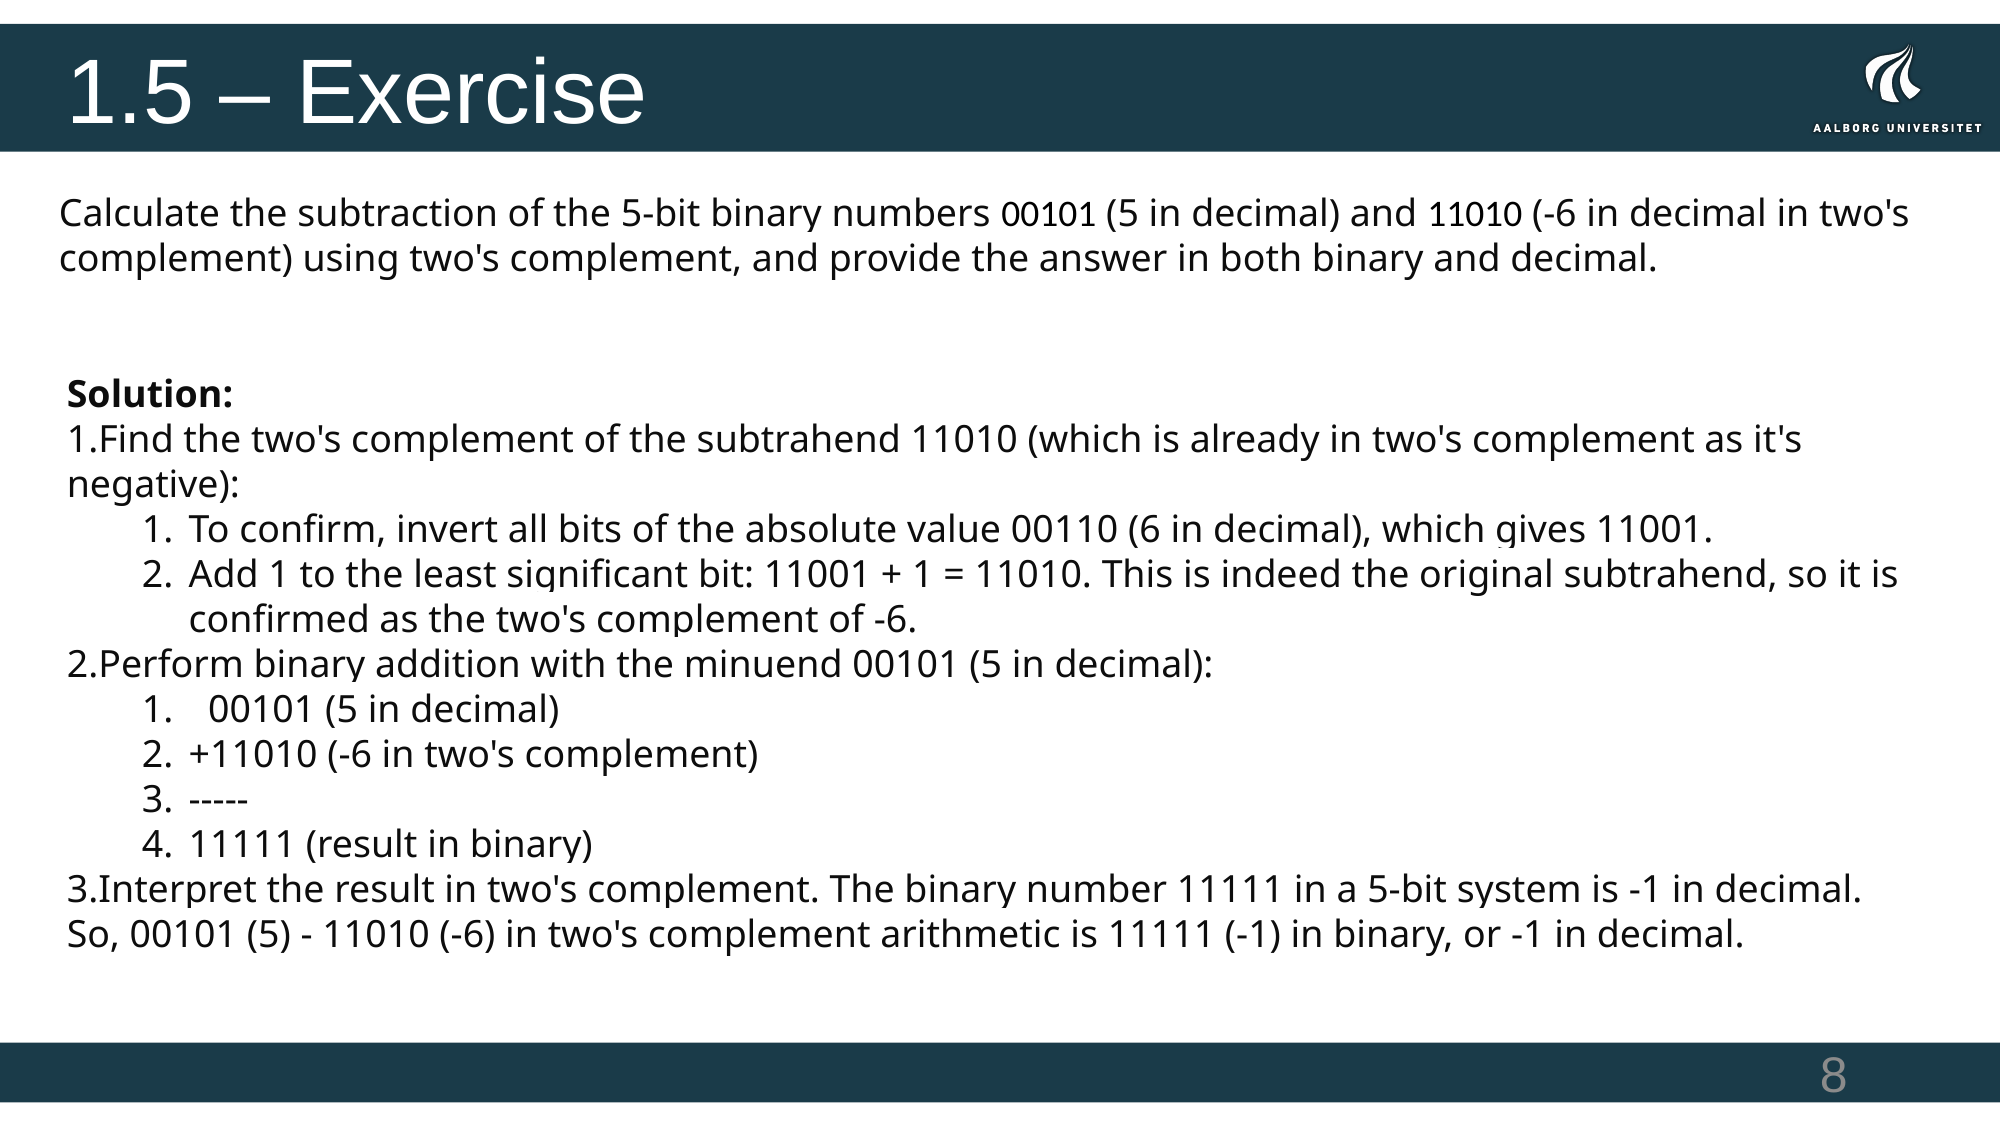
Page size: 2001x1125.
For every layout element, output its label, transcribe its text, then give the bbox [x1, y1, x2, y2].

text_box Calculate the subtraction of the 5-bit binary numbers 00101 (5 in decimal) and 11010 (-6 in decimal in two's complement) using two's complement, and provide the answer in both binary and decimal. [44, 182, 1956, 287]
title 1.5 – Exercise [52, 36, 1778, 140]
picture [1799, 30, 1995, 146]
text_box Solution: Find the two's complement of the subtrahend 11010 (which is already in two's complement as it's negative): To confirm, invert all bits of the absolute value 00110 (6 in decimal), which gives 11001. Add 1 to the least significant bit: 11001 + 1 = 11010. This is indeed the original subtrahend, so it is confirmed as the two's complement of -6. Perform binary addition with the minuend 00101 (5 in decimal): 00101 (5 in decimal) +11010 (-6 in two's complement) ----- 11111 (result in binary) Interpret the result in two's complement. The binary number 11111 in a 5-bit system is -1 in decimal. So, 00101 (5) - 11010 (-6) in two's complement arithmetic is 11111 (-1) in binary, or -1 in decimal. [52, 362, 1964, 963]
